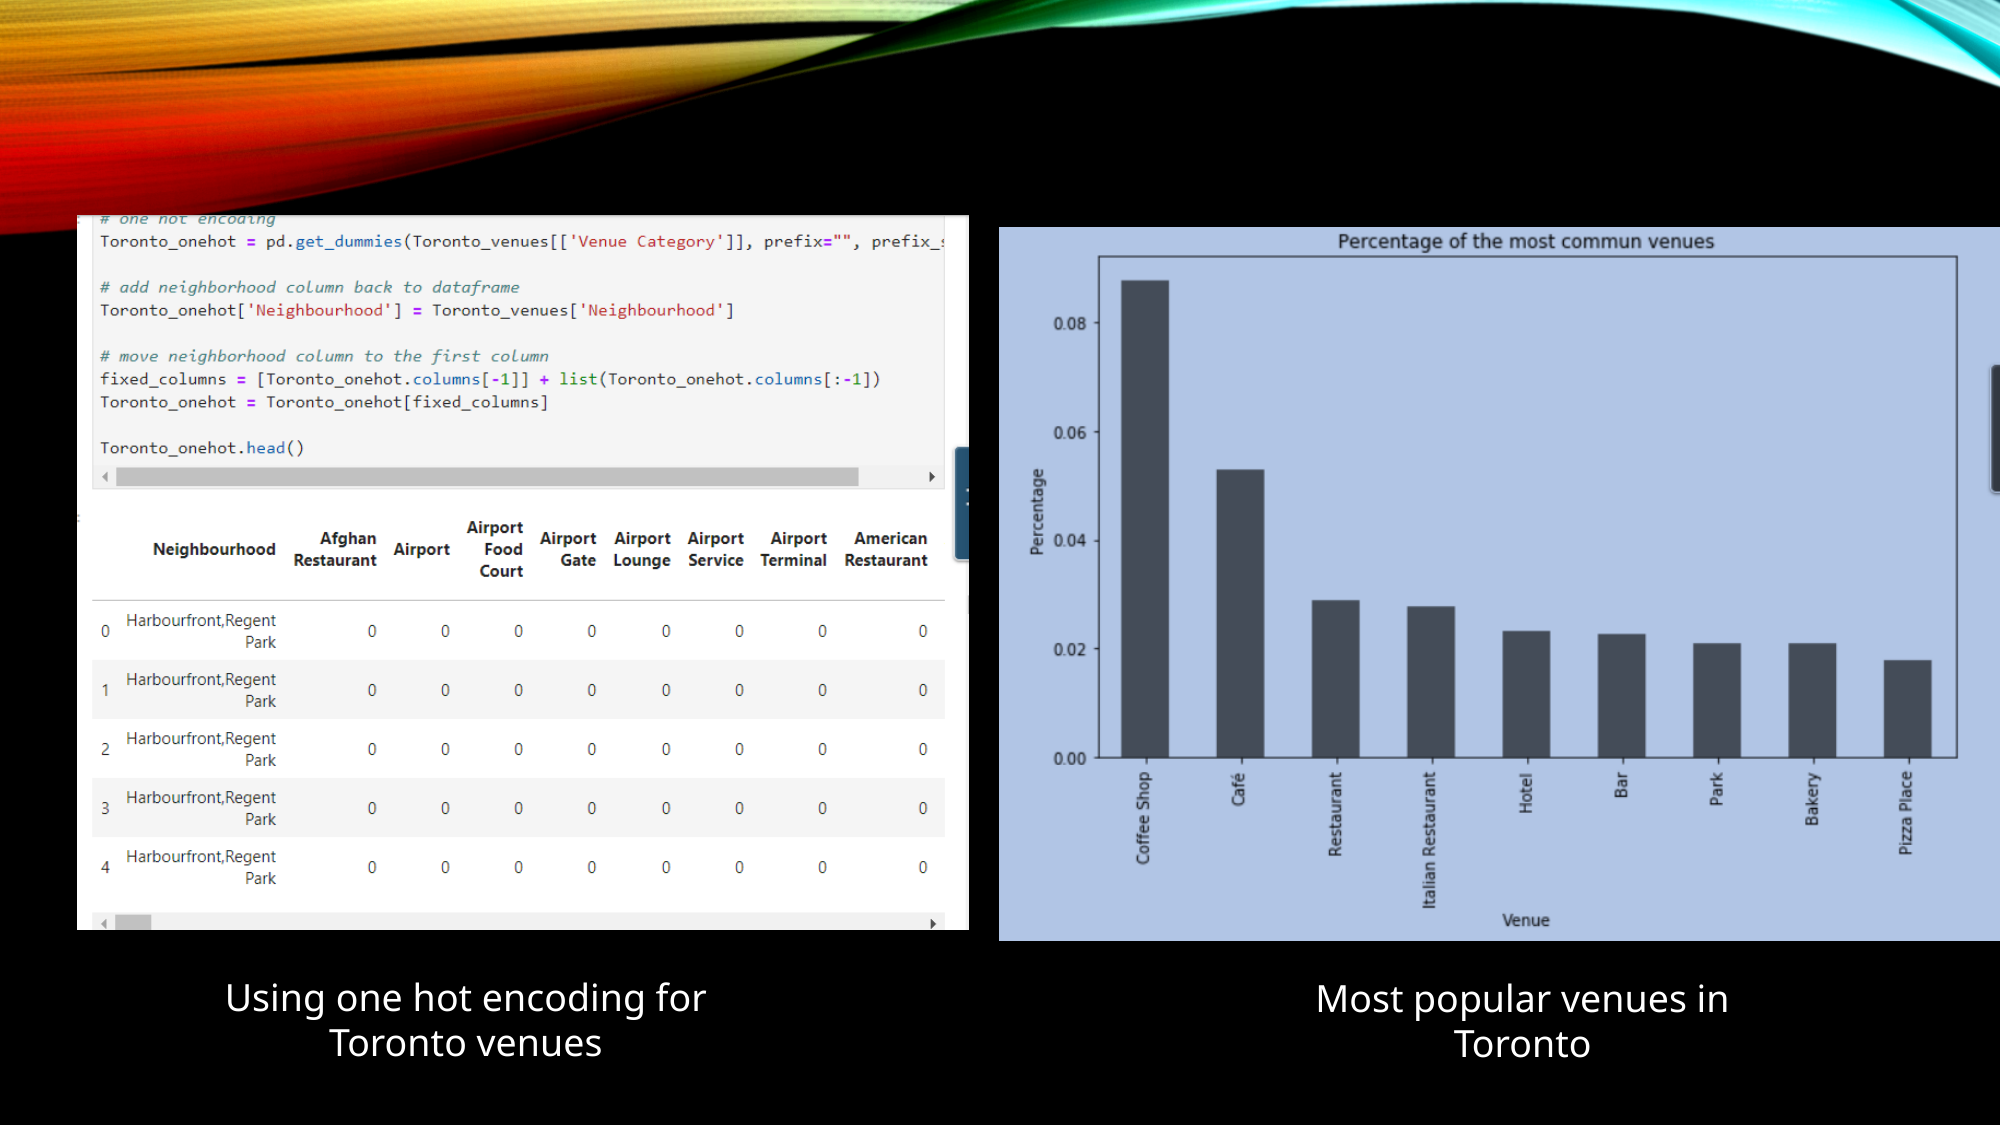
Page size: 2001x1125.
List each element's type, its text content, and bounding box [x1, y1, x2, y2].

text_box Using one hot encoding for Toronto venues [208, 966, 724, 1071]
text_box Most popular venues in Toronto [1276, 967, 1769, 1073]
picture [0, 0, 2000, 942]
